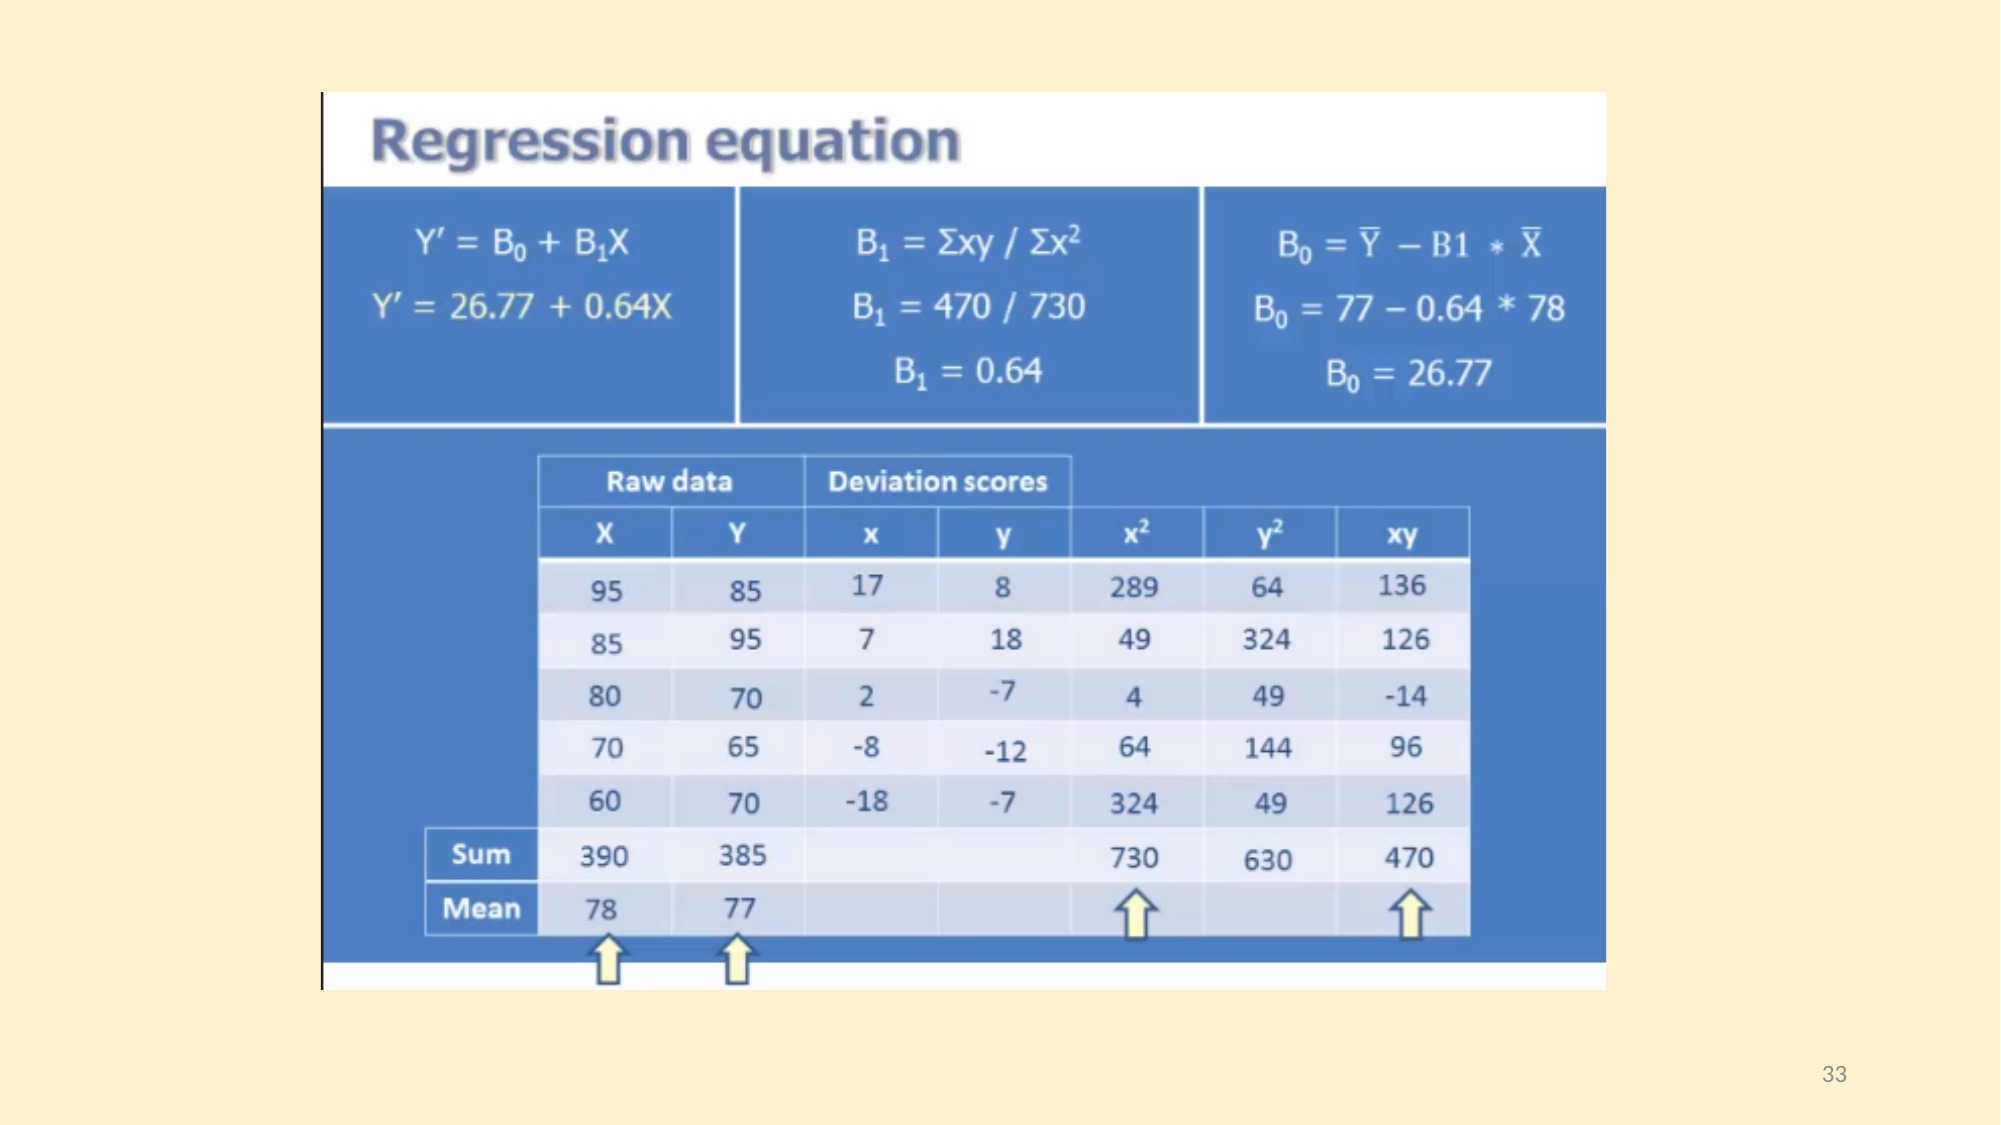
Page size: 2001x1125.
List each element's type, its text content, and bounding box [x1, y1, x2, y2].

slide_number 33 [1412, 1042, 1863, 1103]
picture [320, 92, 1607, 990]
